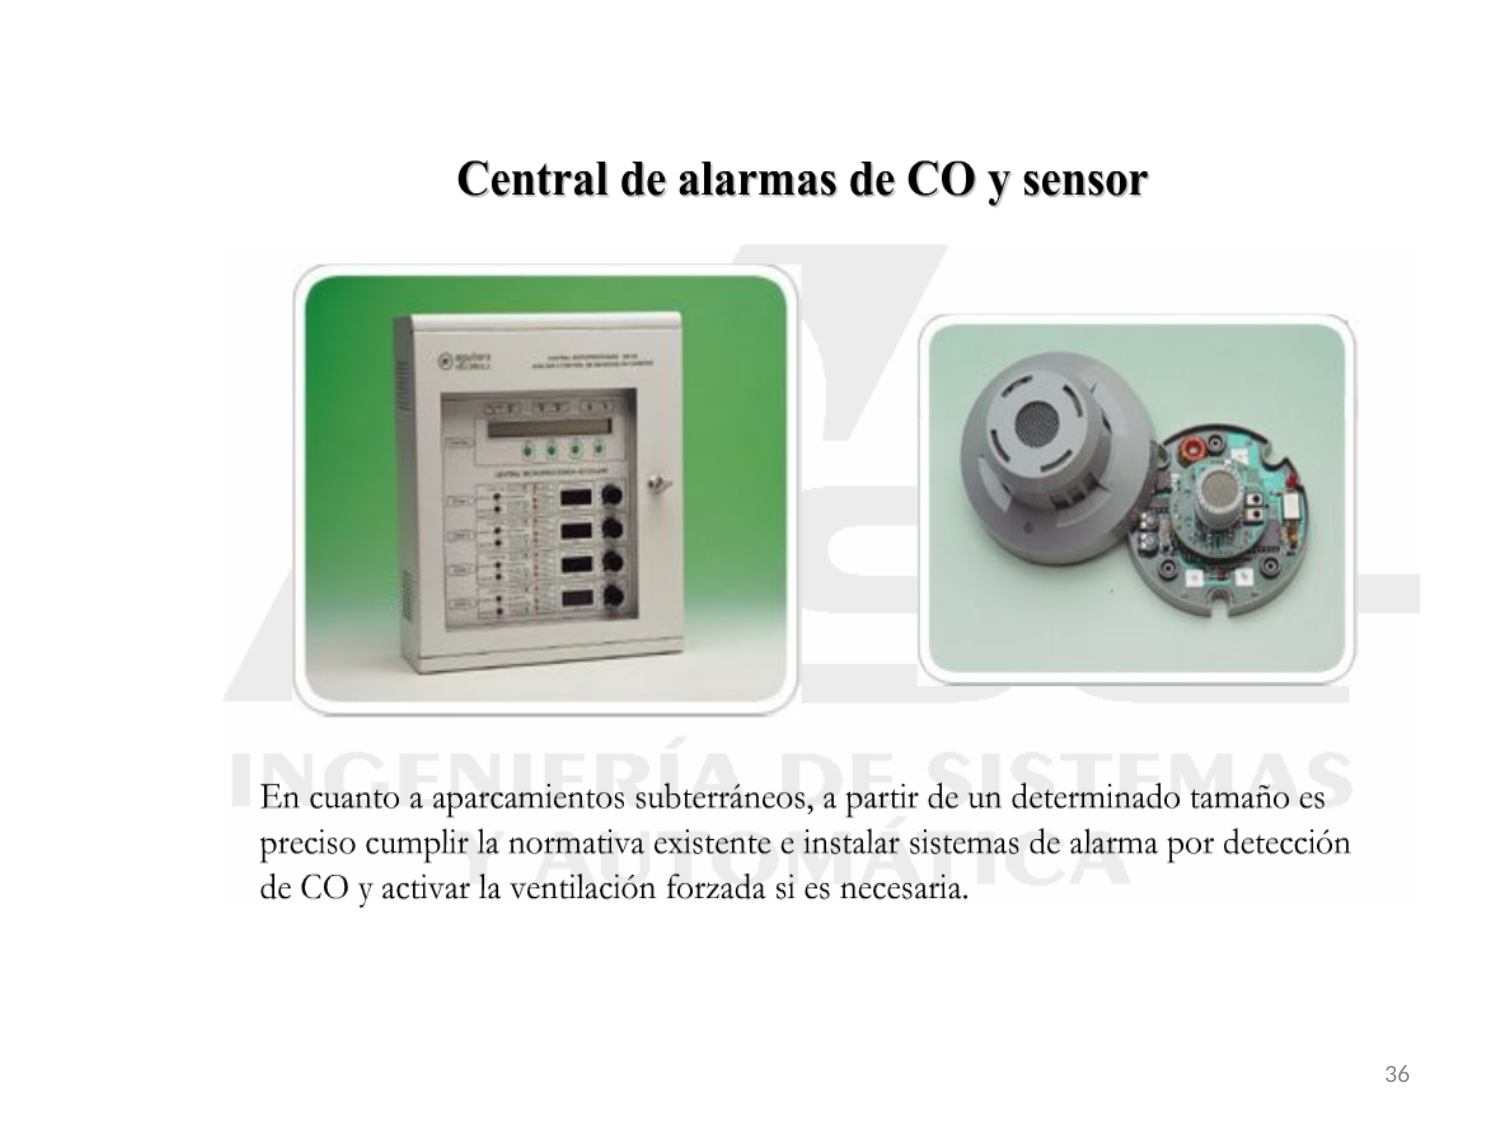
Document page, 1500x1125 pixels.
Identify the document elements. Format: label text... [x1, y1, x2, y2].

slide_number 36 [1074, 1042, 1425, 1103]
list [79, 136, 1421, 941]
